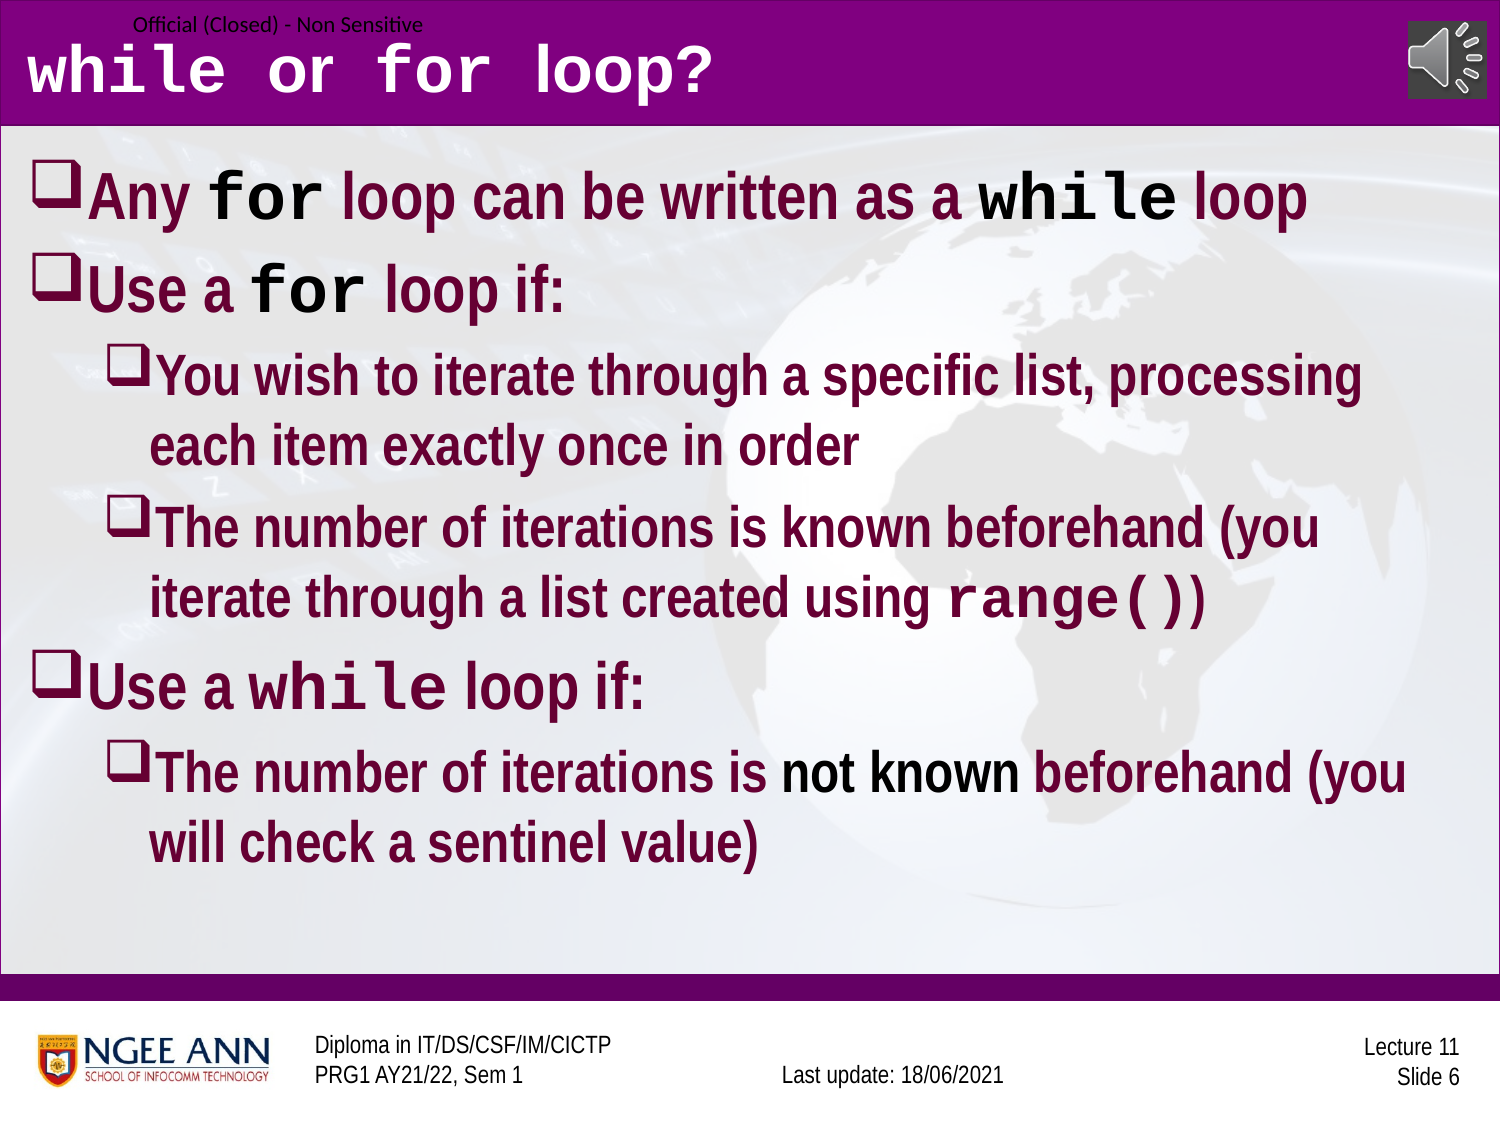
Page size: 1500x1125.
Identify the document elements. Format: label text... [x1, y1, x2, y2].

list Any for loop can be written as a while loop Use a for loop if: You wish to iterate through a specific list, processing each item exactly once in order The number of iterations is known beforehand (you iterate through a list created using range()) Use a while loop if: The number of iterations is not known beforehand (you will check a sentinel value) [12, 144, 1488, 963]
picture [12, 1012, 294, 1109]
title while or for loop? [12, 19, 1488, 113]
picture [1407, 19, 1488, 101]
